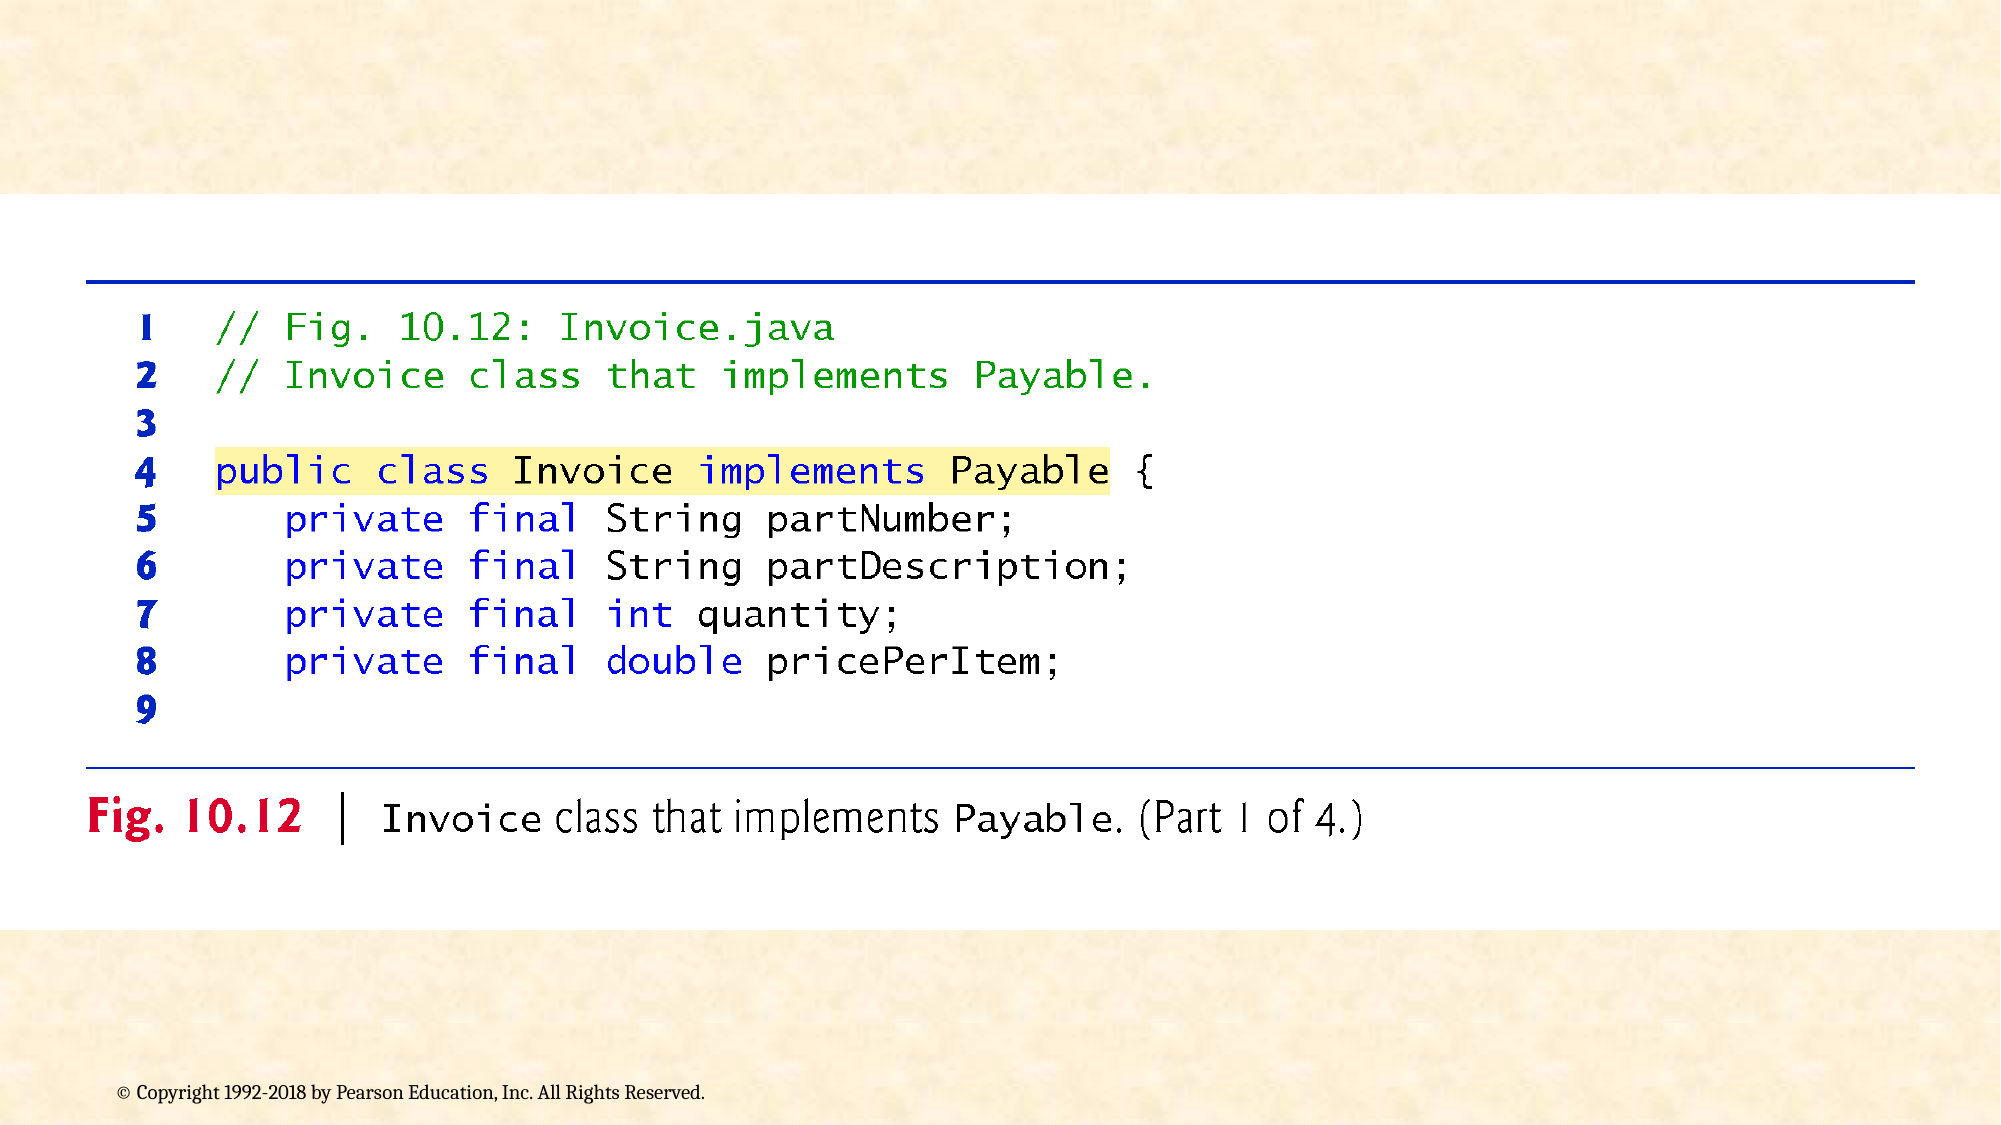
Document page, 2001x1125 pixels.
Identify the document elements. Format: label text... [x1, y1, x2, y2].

footer © Copyright 1992-2018 by Pearson Education, Inc. All Rights Reserved. [99, 1051, 1473, 1112]
picture [0, 0, 2001, 1125]
